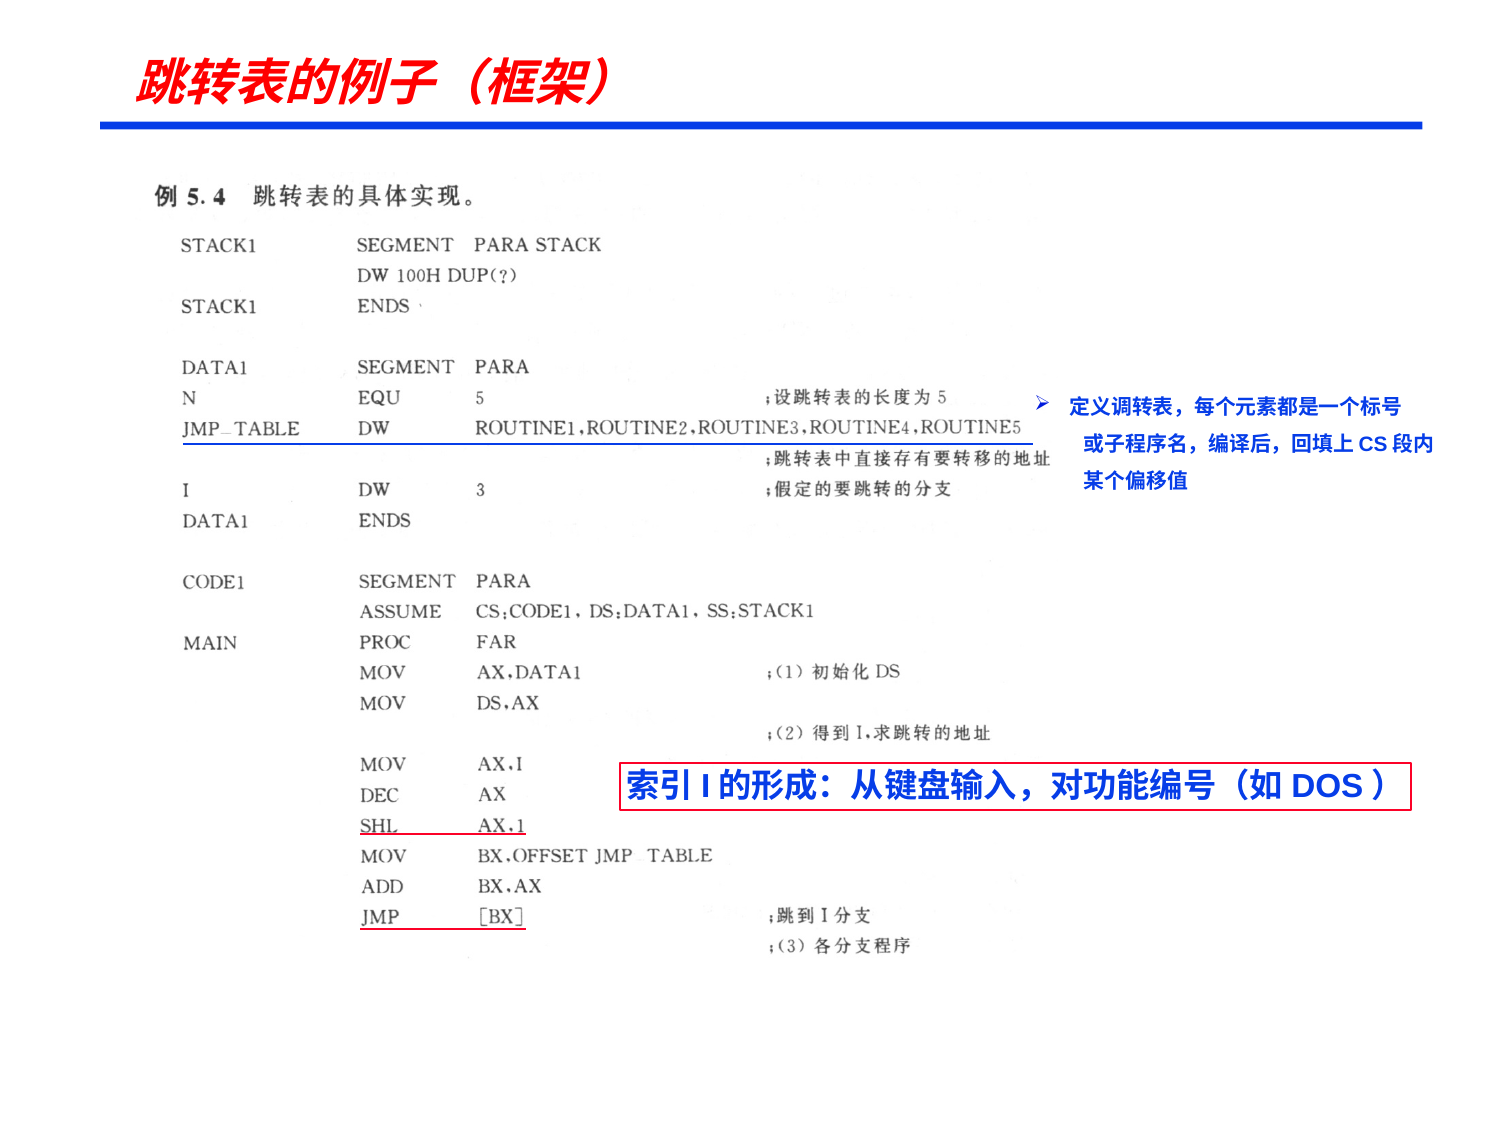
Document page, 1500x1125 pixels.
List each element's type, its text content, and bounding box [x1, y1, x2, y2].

title 跳转表的例子（框架） [123, 54, 987, 116]
text_box 索引I的形成：从键盘输入，对功能编号（如DOS） [1062, 763, 1420, 812]
picture [135, 172, 1058, 961]
text_box [1062, 763, 1412, 811]
text_box 定义调转表，每个元素都是一个标号 或子程序名，编译后，回填上CS段内 某个偏移值 [1062, 373, 1449, 501]
